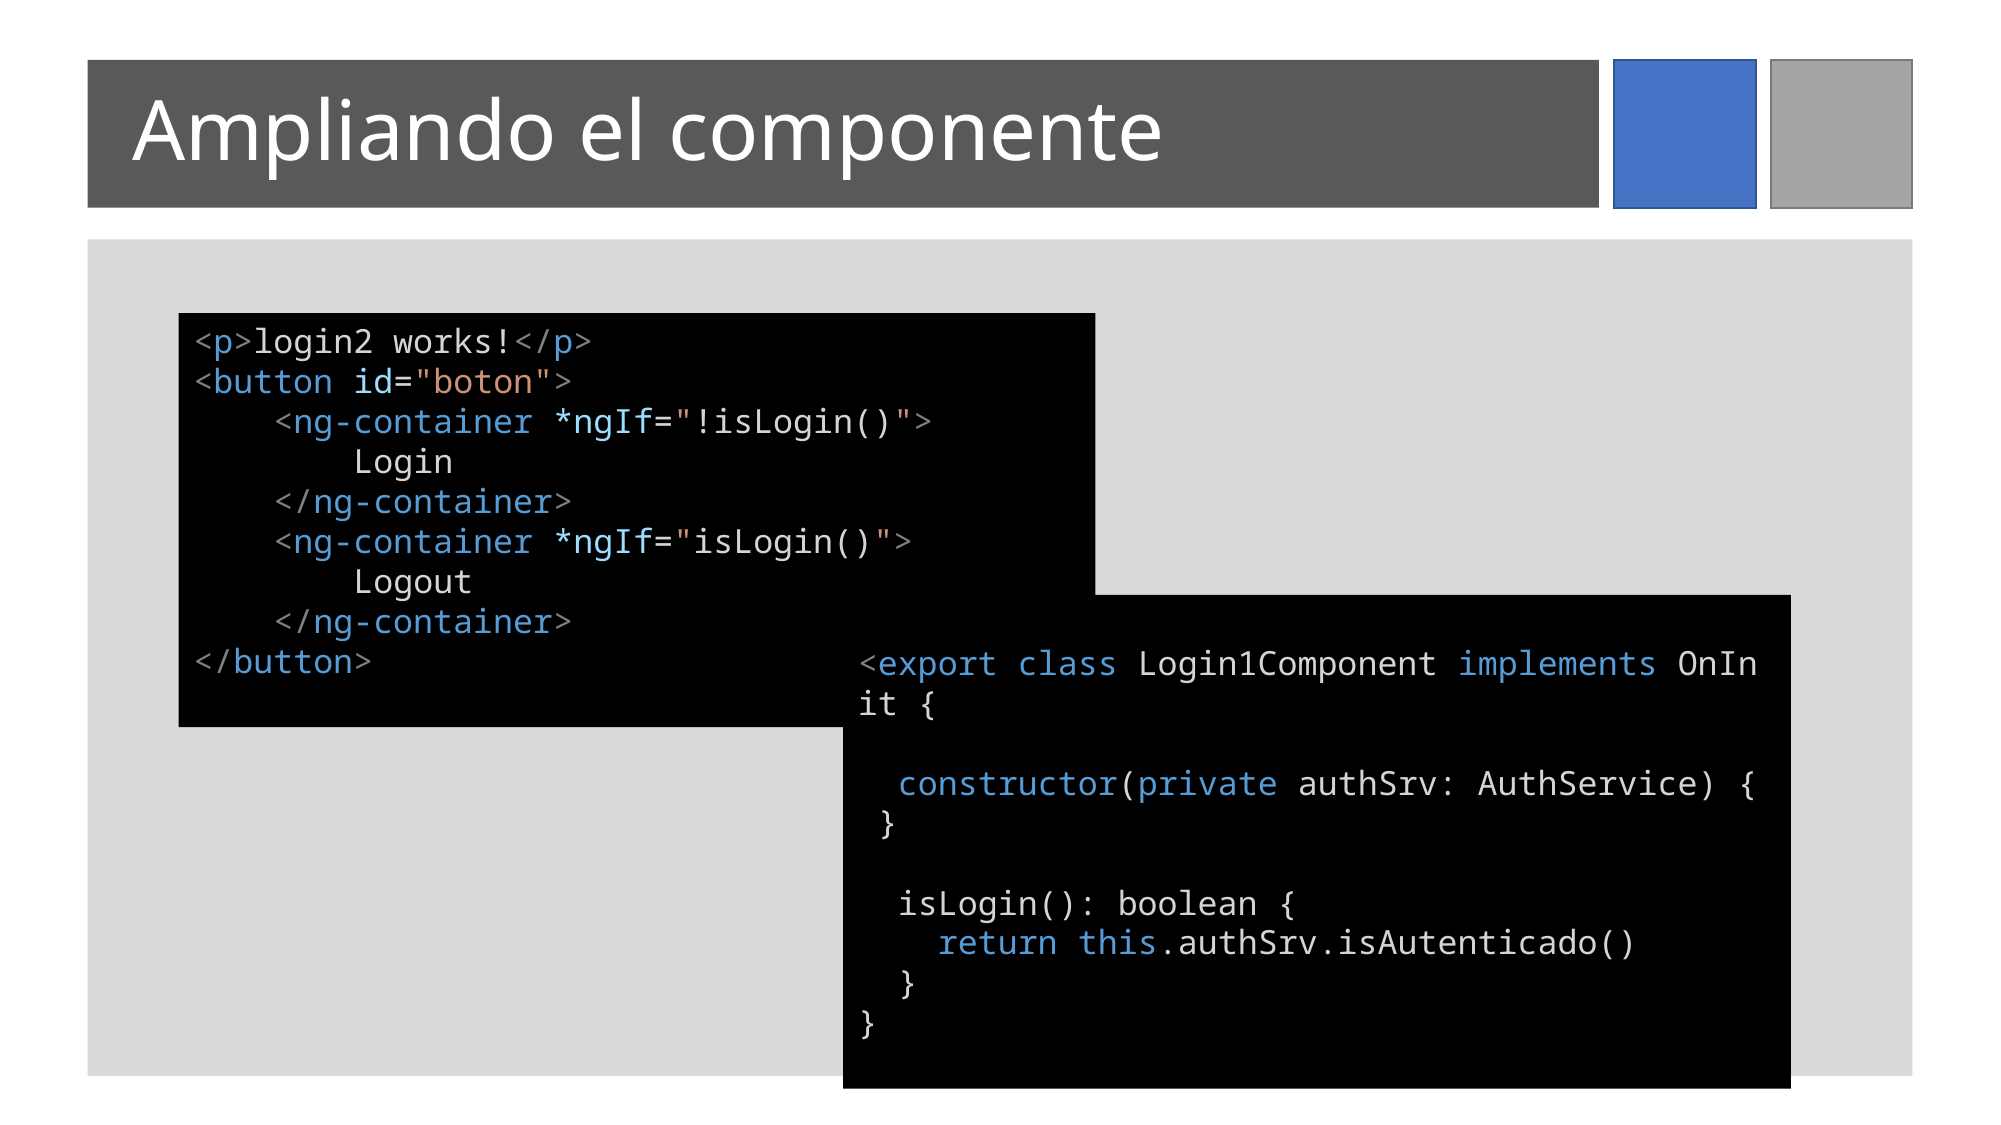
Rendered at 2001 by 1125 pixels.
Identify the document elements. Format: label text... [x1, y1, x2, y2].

title Ampliando el componente [87, 59, 1599, 208]
text_box <p>login2 works!</p> <button id="boton"> <ng-container *ngIf="!isLogin()"> Login </ng-container> <ng-container *ngIf="isLogin()"> Logout </ng-container> </button> [178, 313, 1096, 728]
text_box <export class Login1Component implements OnInit { constructor(private authSrv: AuthService) { } isLogin(): boolean { return this.authSrv.isAutenticado() } } [843, 594, 1791, 1089]
